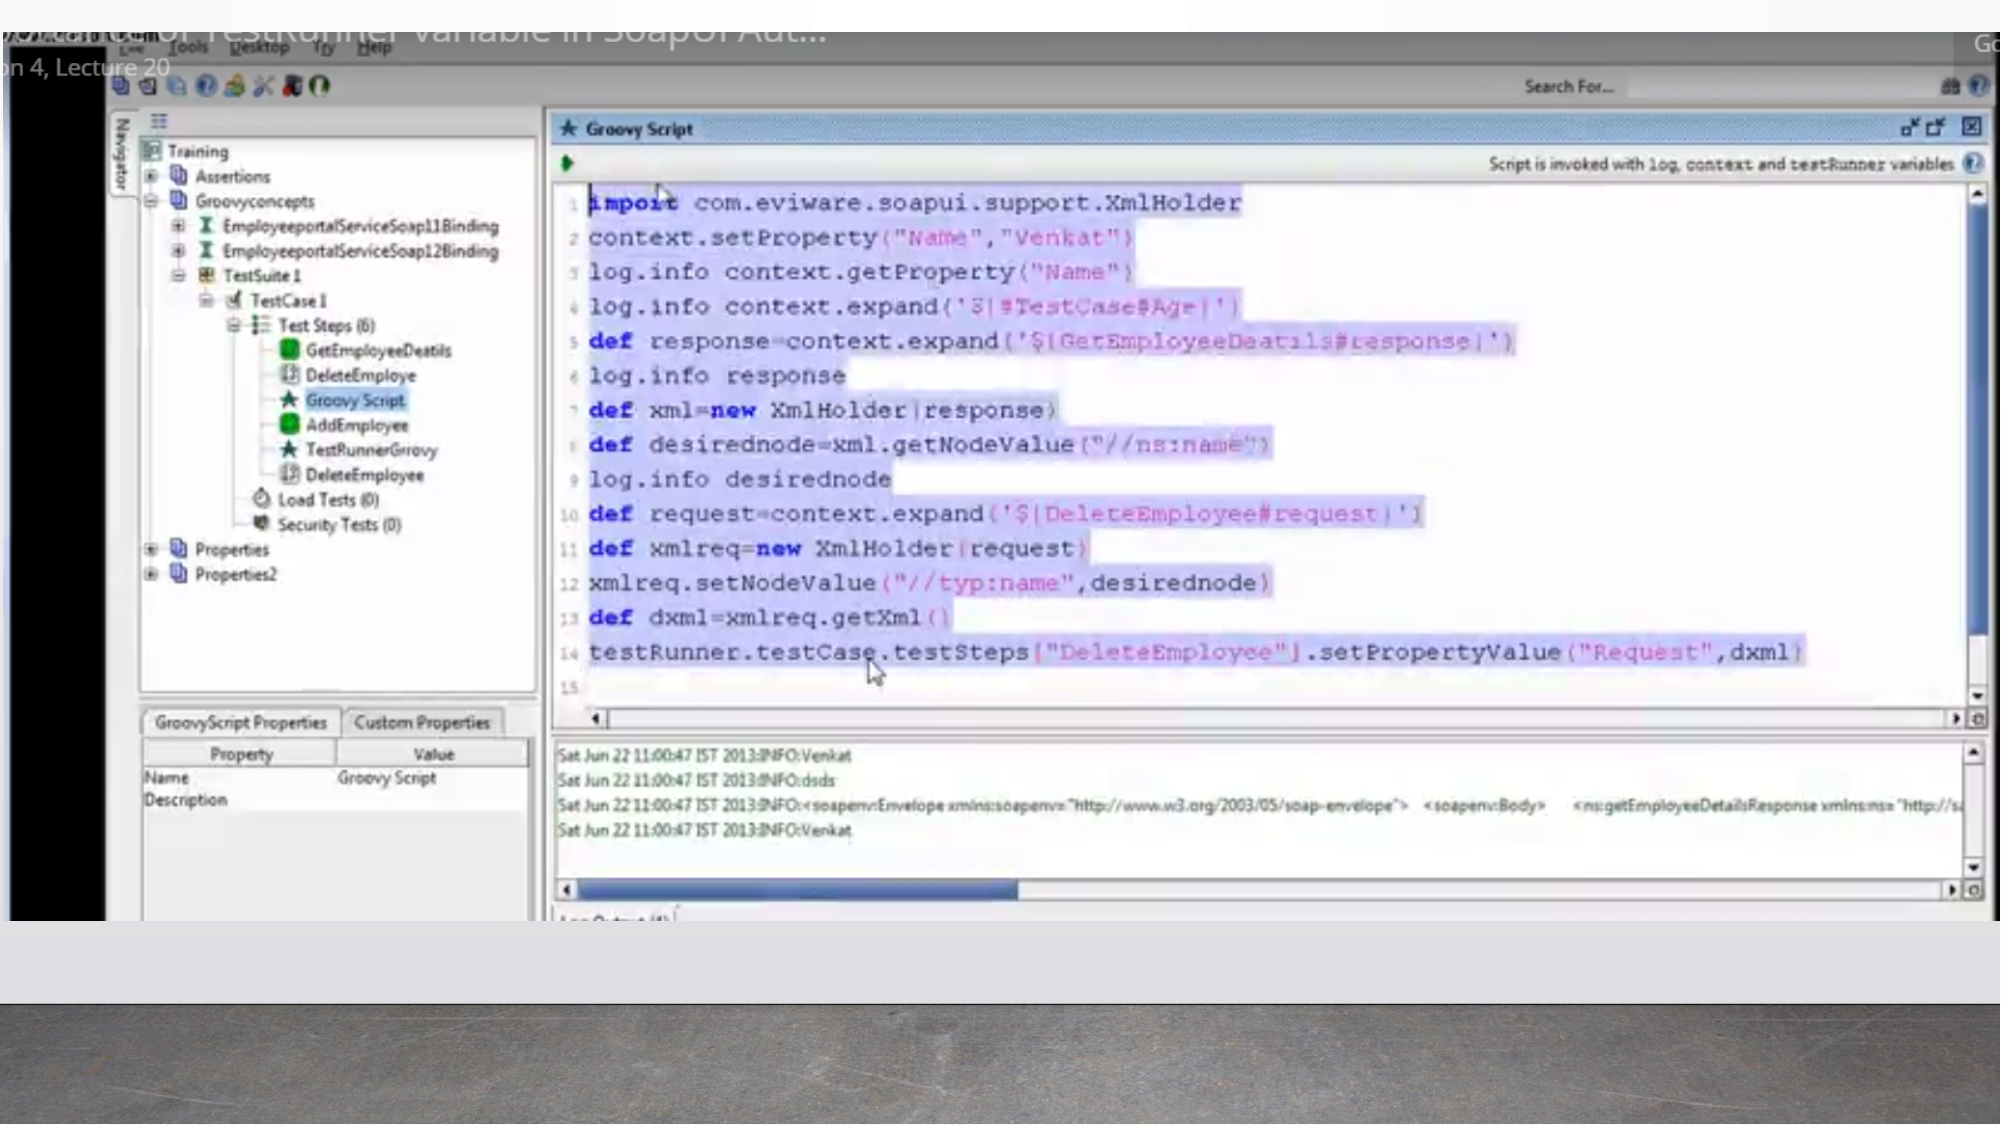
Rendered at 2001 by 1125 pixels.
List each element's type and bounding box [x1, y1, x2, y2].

picture [3, 32, 2000, 921]
picture [0, 1004, 2000, 1124]
